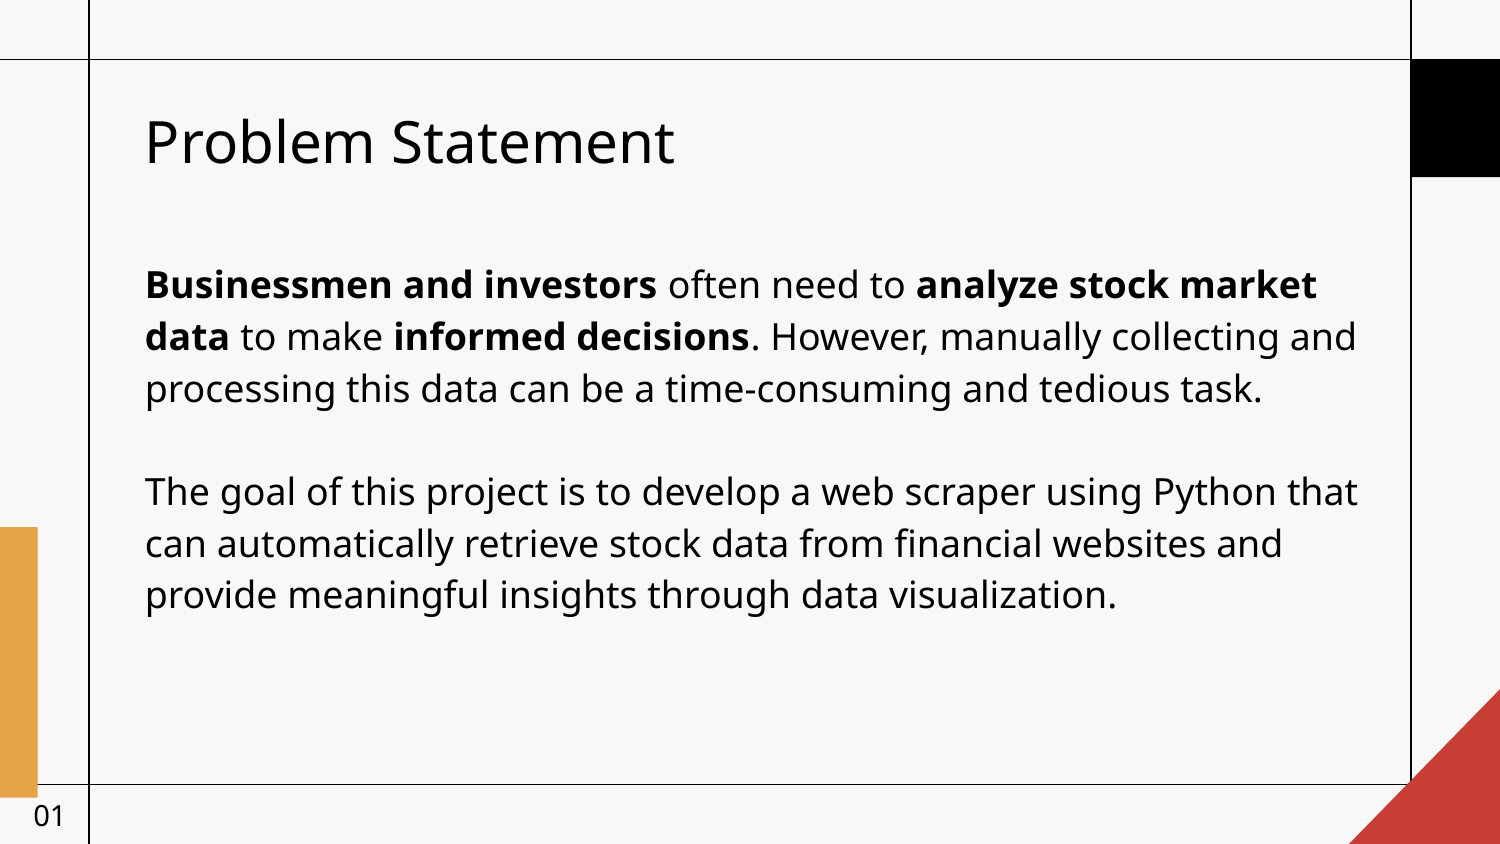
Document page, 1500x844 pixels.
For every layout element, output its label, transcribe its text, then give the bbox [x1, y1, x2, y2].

text_box 01 [18, 795, 103, 844]
subtitle Businessmen and investors often need to analyze stock market data to make informed decisions. However, manually collecting and processing this data can be a time-consuming and tedious task. The goal of this project is to develop a web scraper using Python that can automatically retrieve stock data from financial websites and provide meaningful insights through data visualization. [130, 239, 1378, 781]
title Problem Statement [130, 89, 1378, 188]
